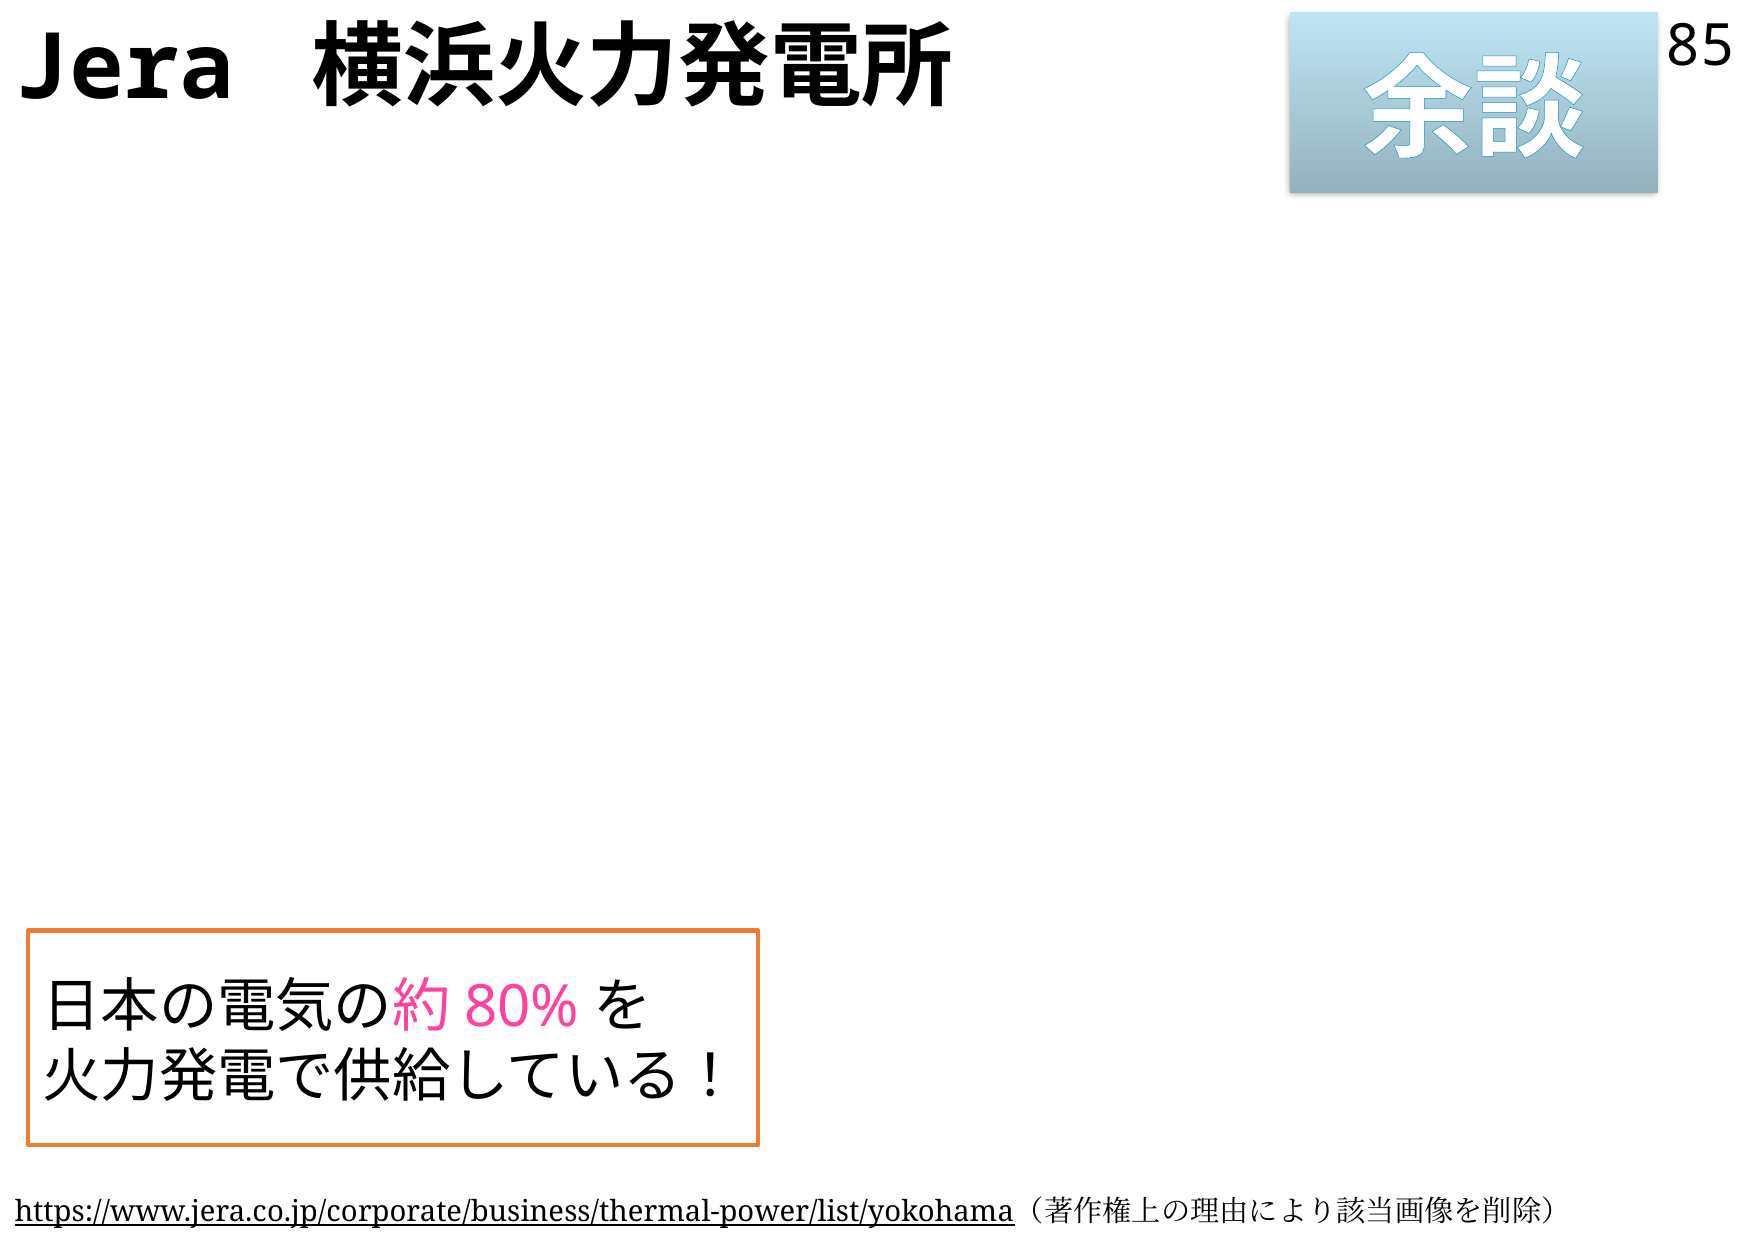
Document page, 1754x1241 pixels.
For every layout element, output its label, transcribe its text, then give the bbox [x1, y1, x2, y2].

slide_number 85 [1566, 0, 1750, 110]
list https://www.jera.co.jp/corporate/business/thermal-power/list/yokohama（著作権上の理由により該当画像を削除） [0, 1184, 1750, 1240]
text_box 余談 [1289, 12, 1658, 193]
title Jera 横浜火力発電所 [0, 0, 1566, 131]
text_box 日本の電気の約80%を 火力発電で供給している！ [26, 928, 760, 1147]
